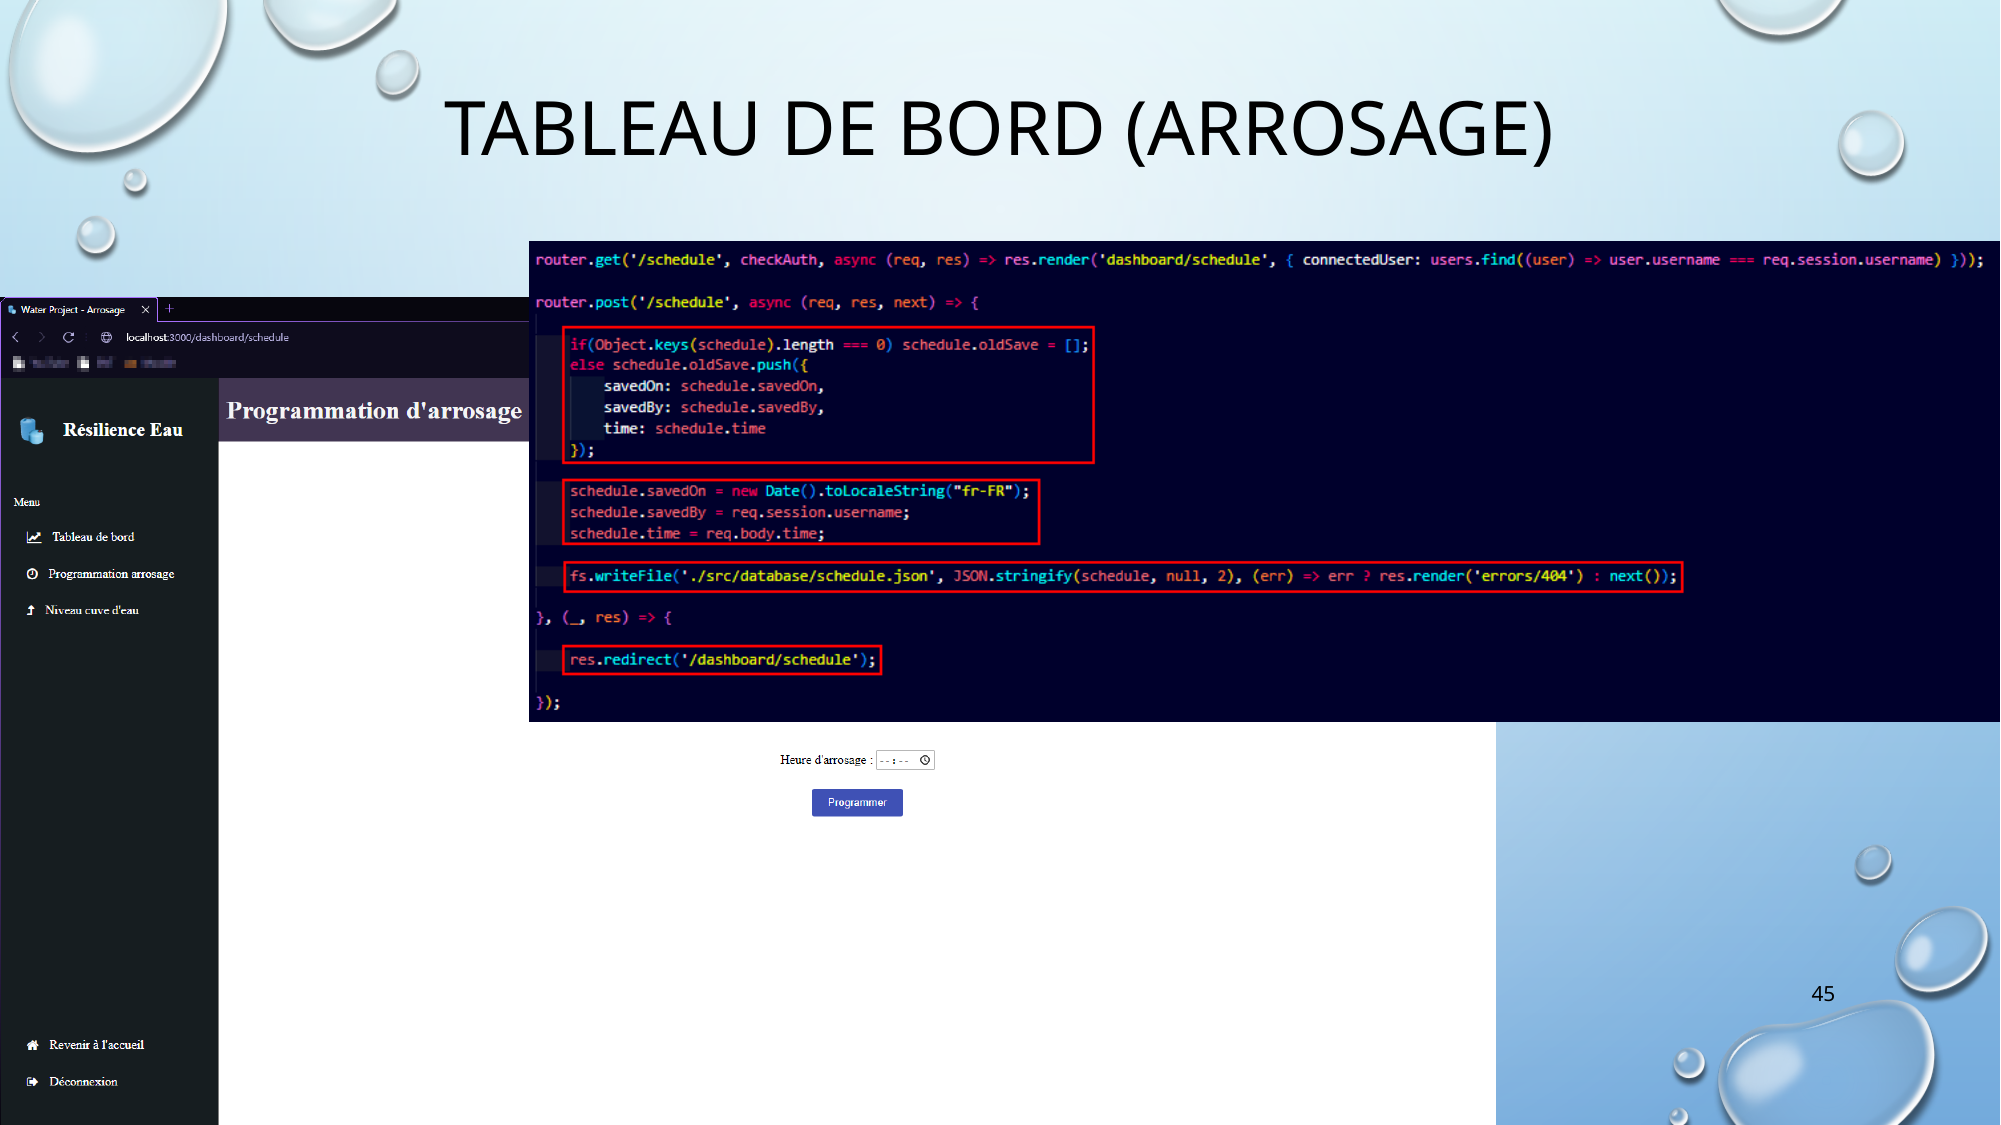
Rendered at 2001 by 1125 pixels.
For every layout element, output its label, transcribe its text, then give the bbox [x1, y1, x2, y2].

slide_number 45 [1724, 965, 1851, 1025]
title Tableau de bord (arrosage) [149, 0, 1850, 262]
picture [0, 0, 2000, 1125]
